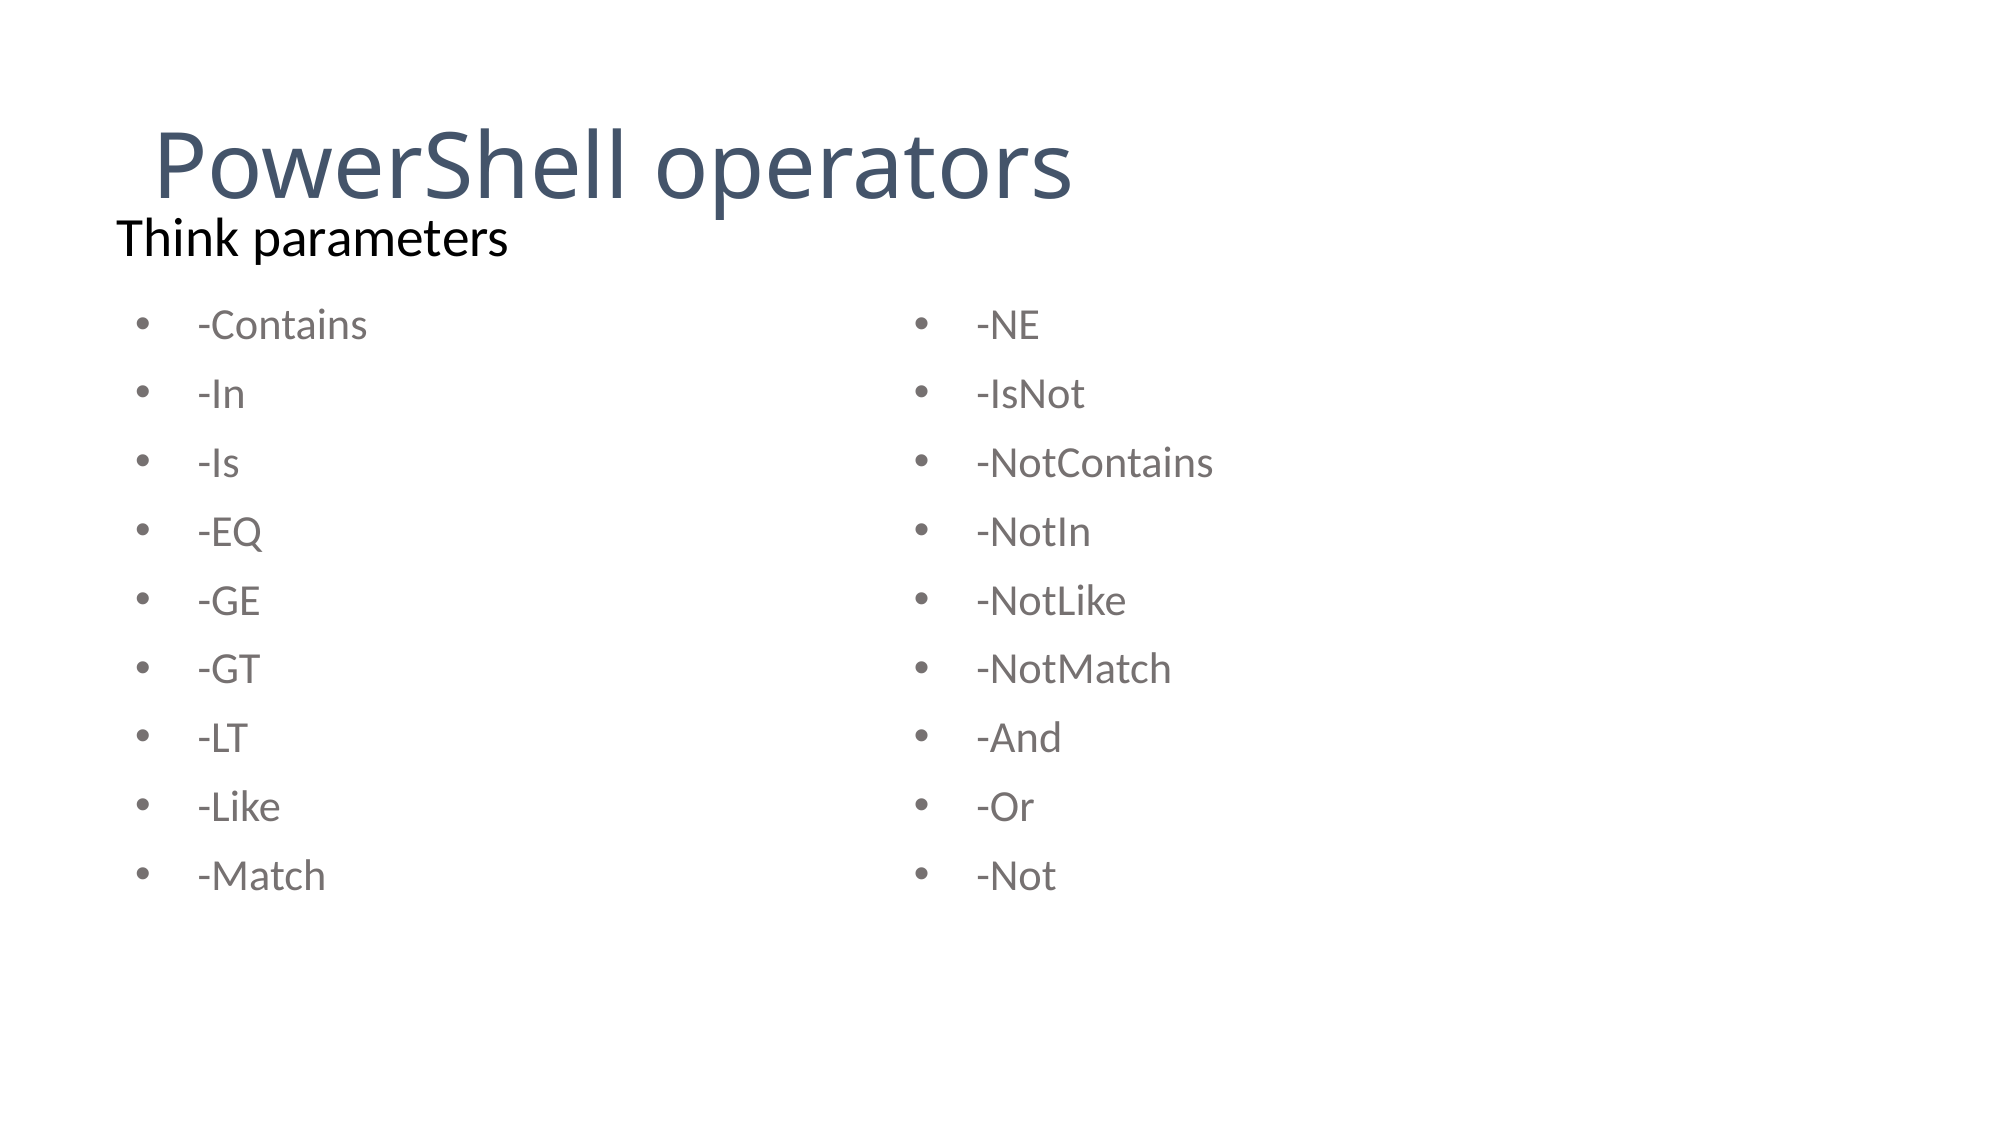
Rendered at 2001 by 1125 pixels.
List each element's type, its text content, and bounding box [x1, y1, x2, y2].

list Think parameters [101, 177, 1713, 276]
title PowerShell operators [137, 59, 1863, 278]
list -Contains -In -Is -EQ -GE -GT -LT -Like -Match -NE -IsNot -NotContains -NotIn -NotLike -NotMatch -And -Or -Not [115, 291, 1713, 966]
